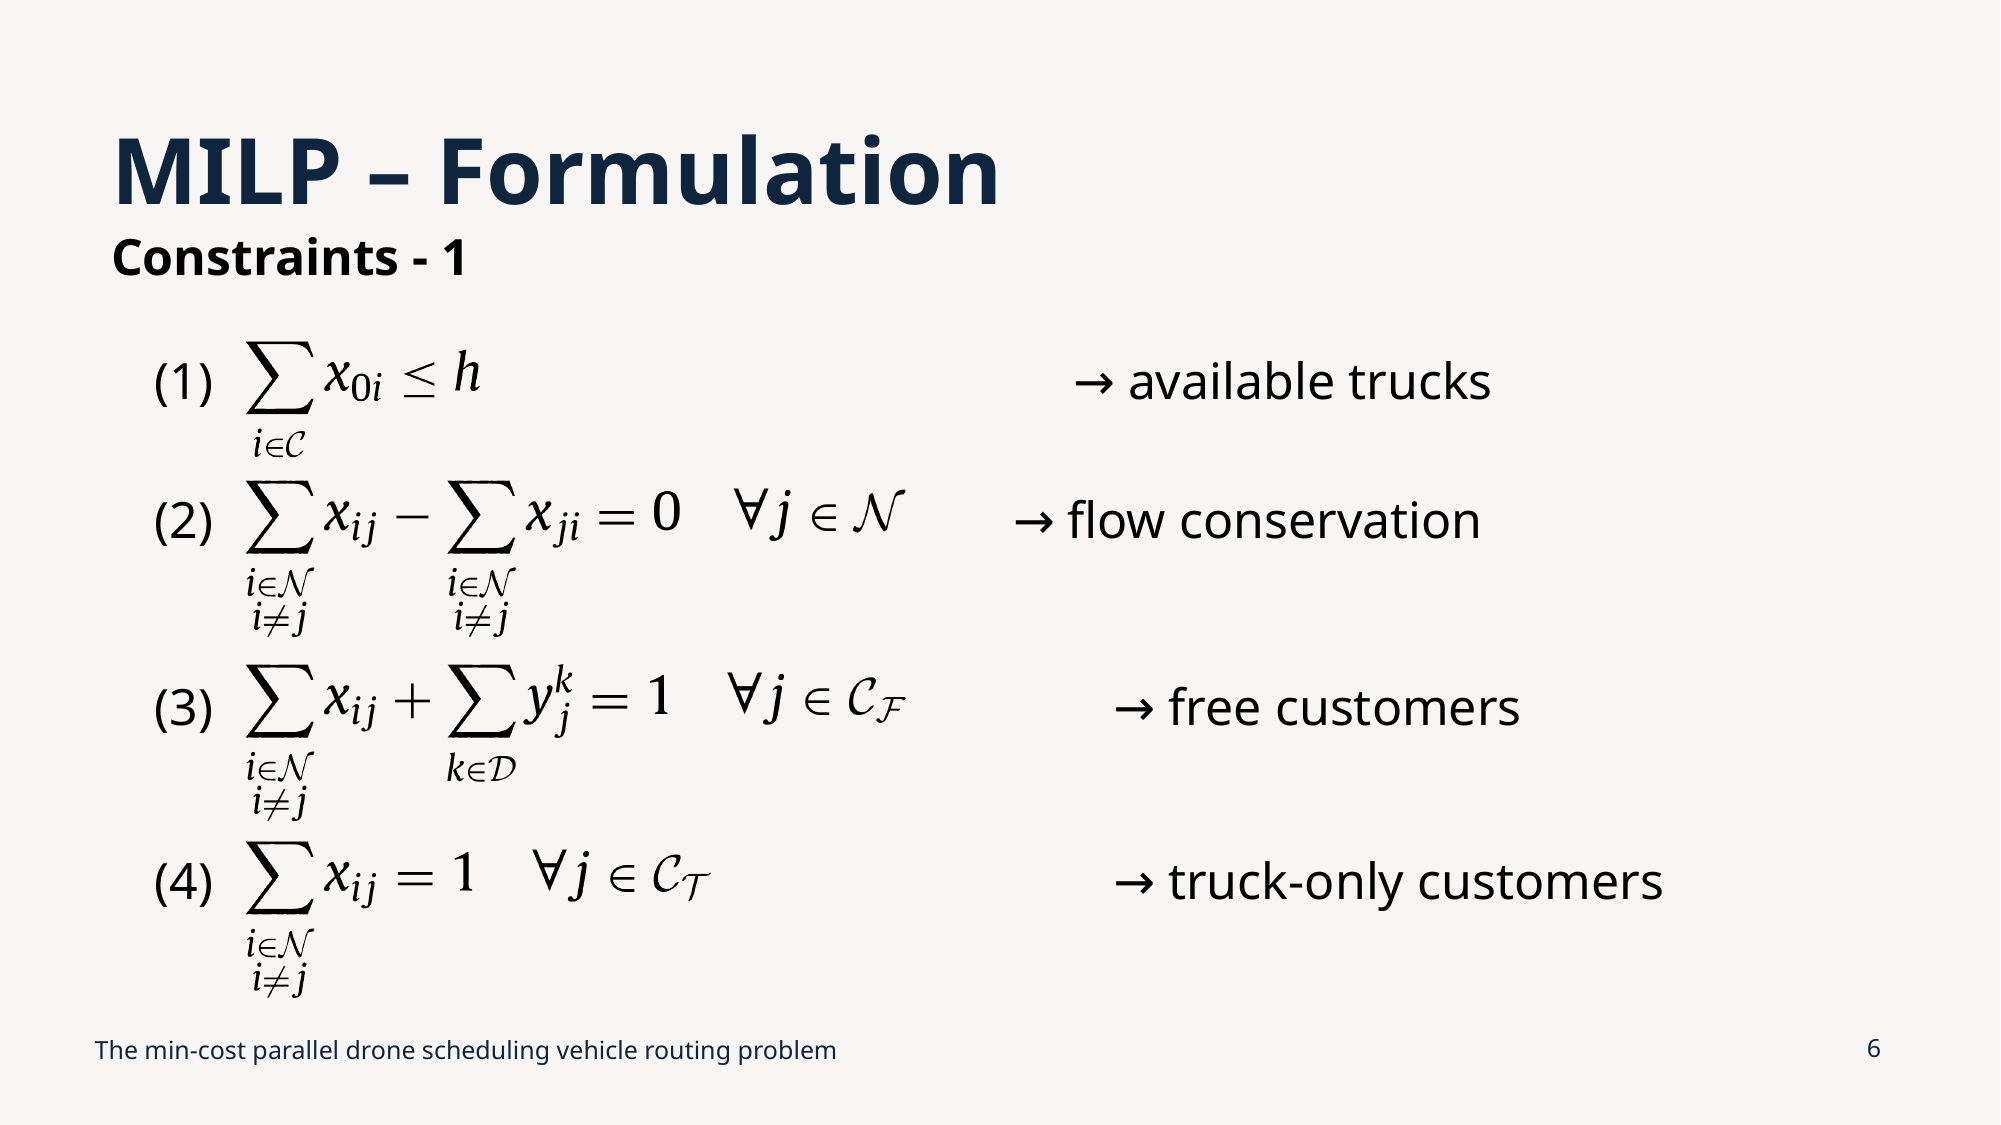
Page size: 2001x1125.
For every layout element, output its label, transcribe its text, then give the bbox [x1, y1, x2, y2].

title MILP – Formulation [96, 83, 1822, 267]
text_box (4) → truck-only customers [139, 830, 224, 918]
text_box (1) → available trucks [139, 330, 224, 418]
slide_number 6 [1836, 1020, 1912, 1080]
text_box (4) → truck-only customers [969, 830, 1785, 918]
text_box (1) → available trucks [969, 330, 1785, 418]
footer The min-cost parallel drone scheduling vehicle routing problem [79, 1020, 951, 1080]
text_box (2) → flow conservation [139, 468, 224, 556]
text_box (3) → free customers [139, 655, 224, 743]
text_box (3) → free customers [969, 655, 1978, 743]
text_box (2) → flow conservation [969, 468, 1785, 556]
picture [224, 307, 969, 1006]
text_box Constraints - 1 [96, 217, 1649, 293]
